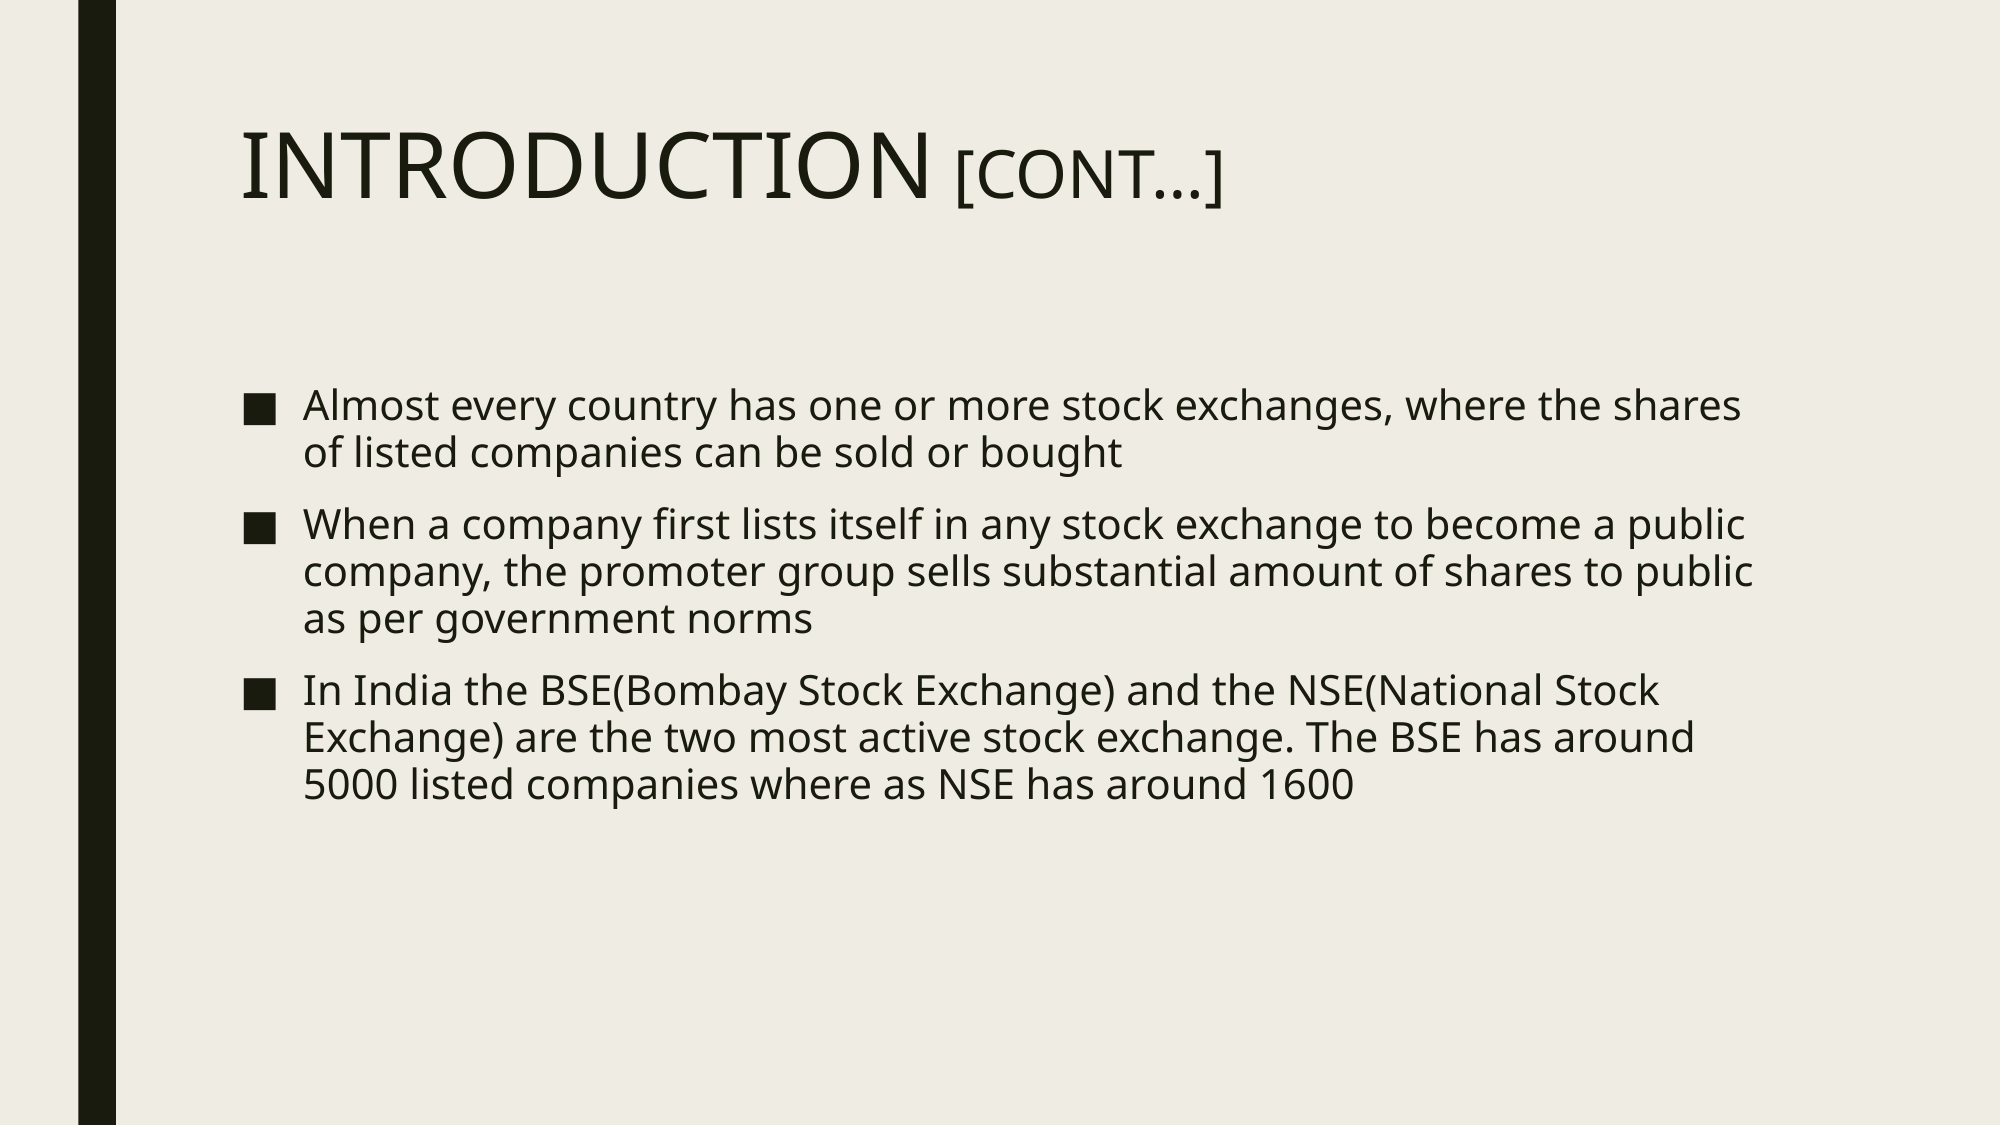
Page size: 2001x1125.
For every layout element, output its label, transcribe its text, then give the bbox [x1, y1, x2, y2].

title INTRODUCTION [CONT…] [225, 112, 1800, 357]
list Almost every country has one or more stock exchanges, where the shares of listed companies can be sold or bought When a company first lists itself in any stock exchange to become a public company, the promoter group sells substantial amount of shares to public as per government norms In India the BSE(Bombay Stock Exchange) and the NSE(National Stock Exchange) are the two most active stock exchange. The BSE has around 5000 listed companies where as NSE has around 1600 [225, 375, 1800, 963]
